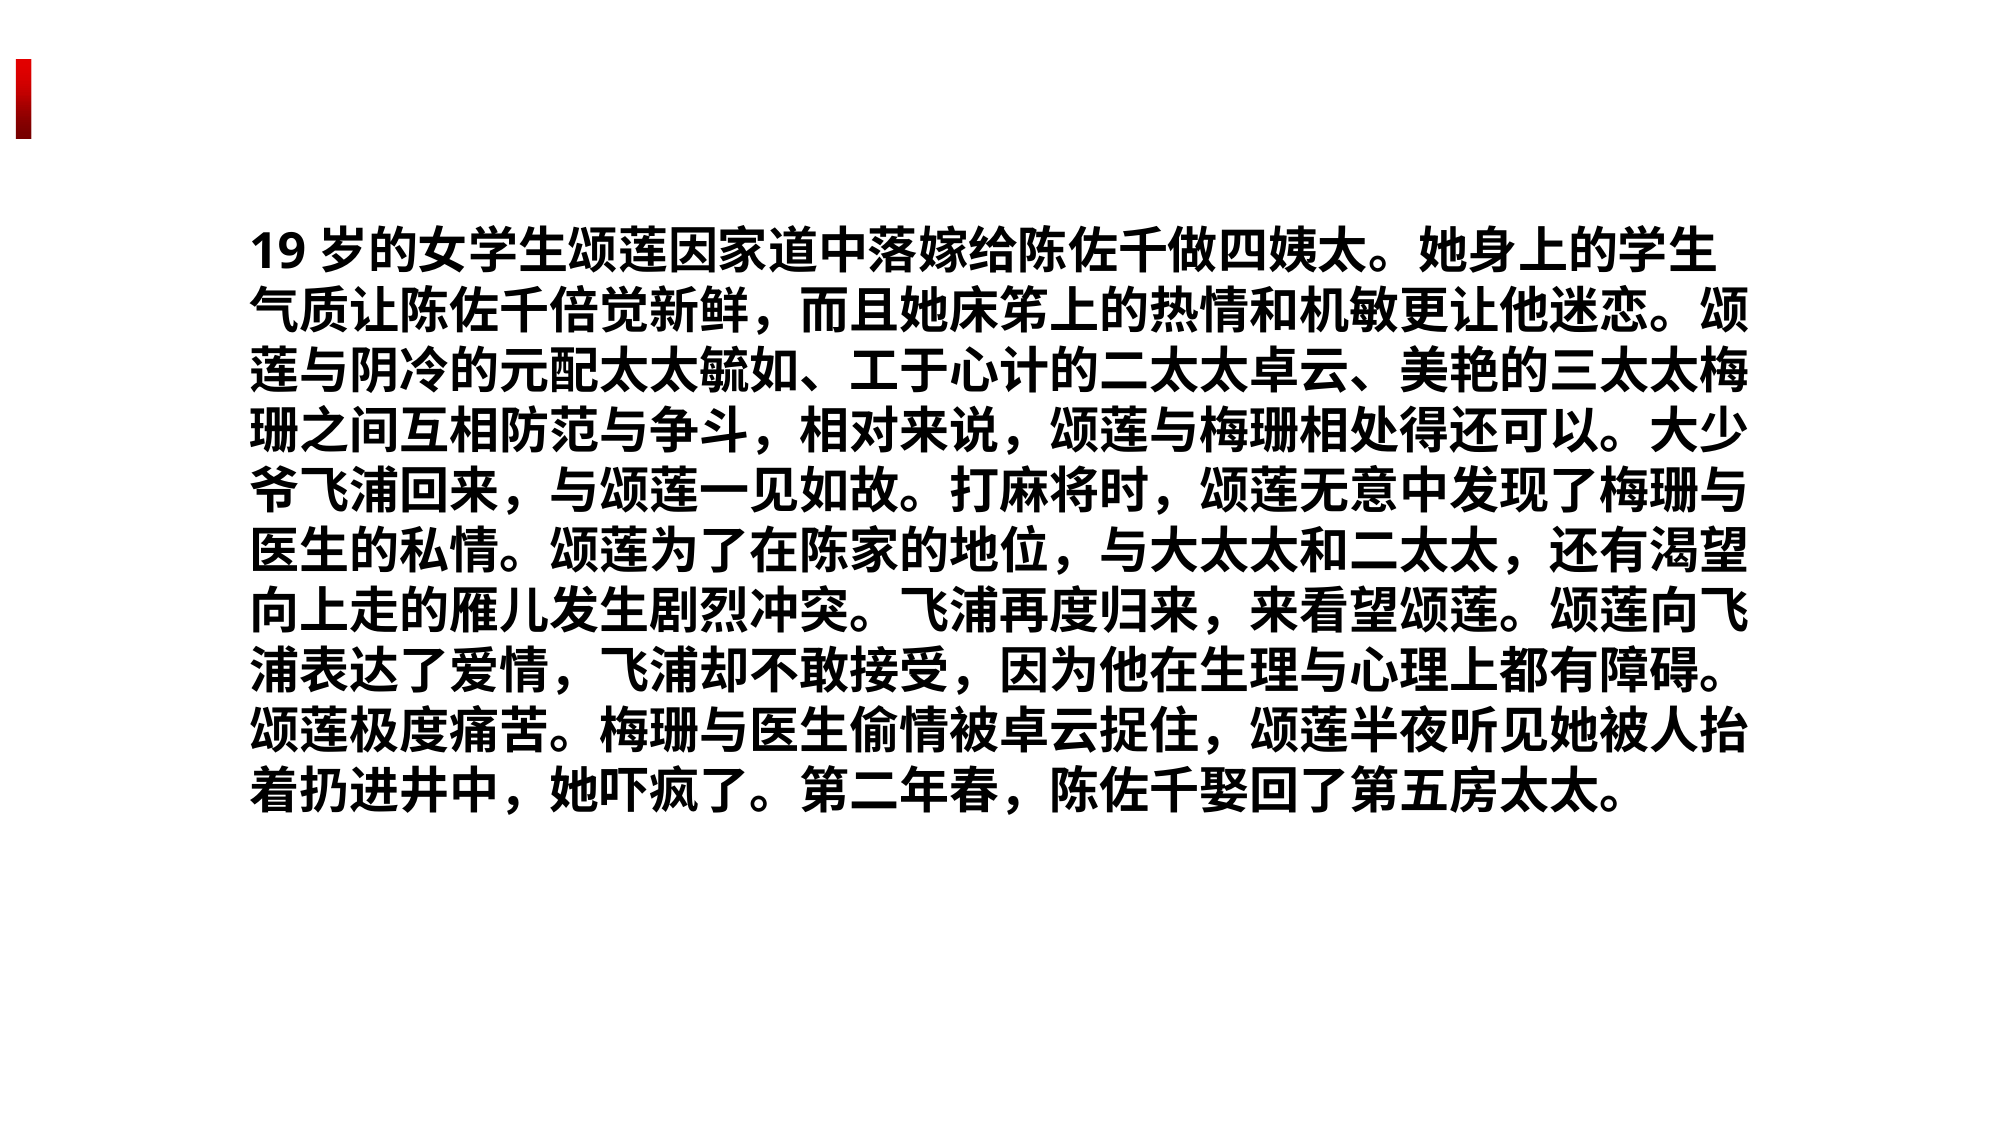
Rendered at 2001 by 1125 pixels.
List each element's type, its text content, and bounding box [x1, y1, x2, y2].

text_box 19岁的女学生颂莲因家道中落嫁给陈佐千做四姨太。她身上的学生气质让陈佐千倍觉新鲜，而且她床笫上的热情和机敏更让他迷恋。颂莲与阴冷的元配太太毓如、工于心计的二太太卓云、美艳的三太太梅珊之间互相防范与争斗，相对来说，颂莲与梅珊相处得还可以。大少爷飞浦回来，与颂莲一见如故。打麻将时，颂莲无意中发现了梅珊与医生的私情。颂莲为了在陈家的地位，与大太太和二太太，还有渴望向上走的雁儿发生剧烈冲突。飞浦再度归来，来看望颂莲。颂莲向飞浦表达了爱情，飞浦却不敢接受，因为他在生理与心理上都有障碍。颂莲极度痛苦。梅珊与医生偷情被卓云捉住，颂莲半夜听见她被人抬着扔进井中，她吓疯了。第二年春，陈佐千娶回了第五房太太。 [234, 211, 1766, 826]
picture [15, 59, 32, 139]
